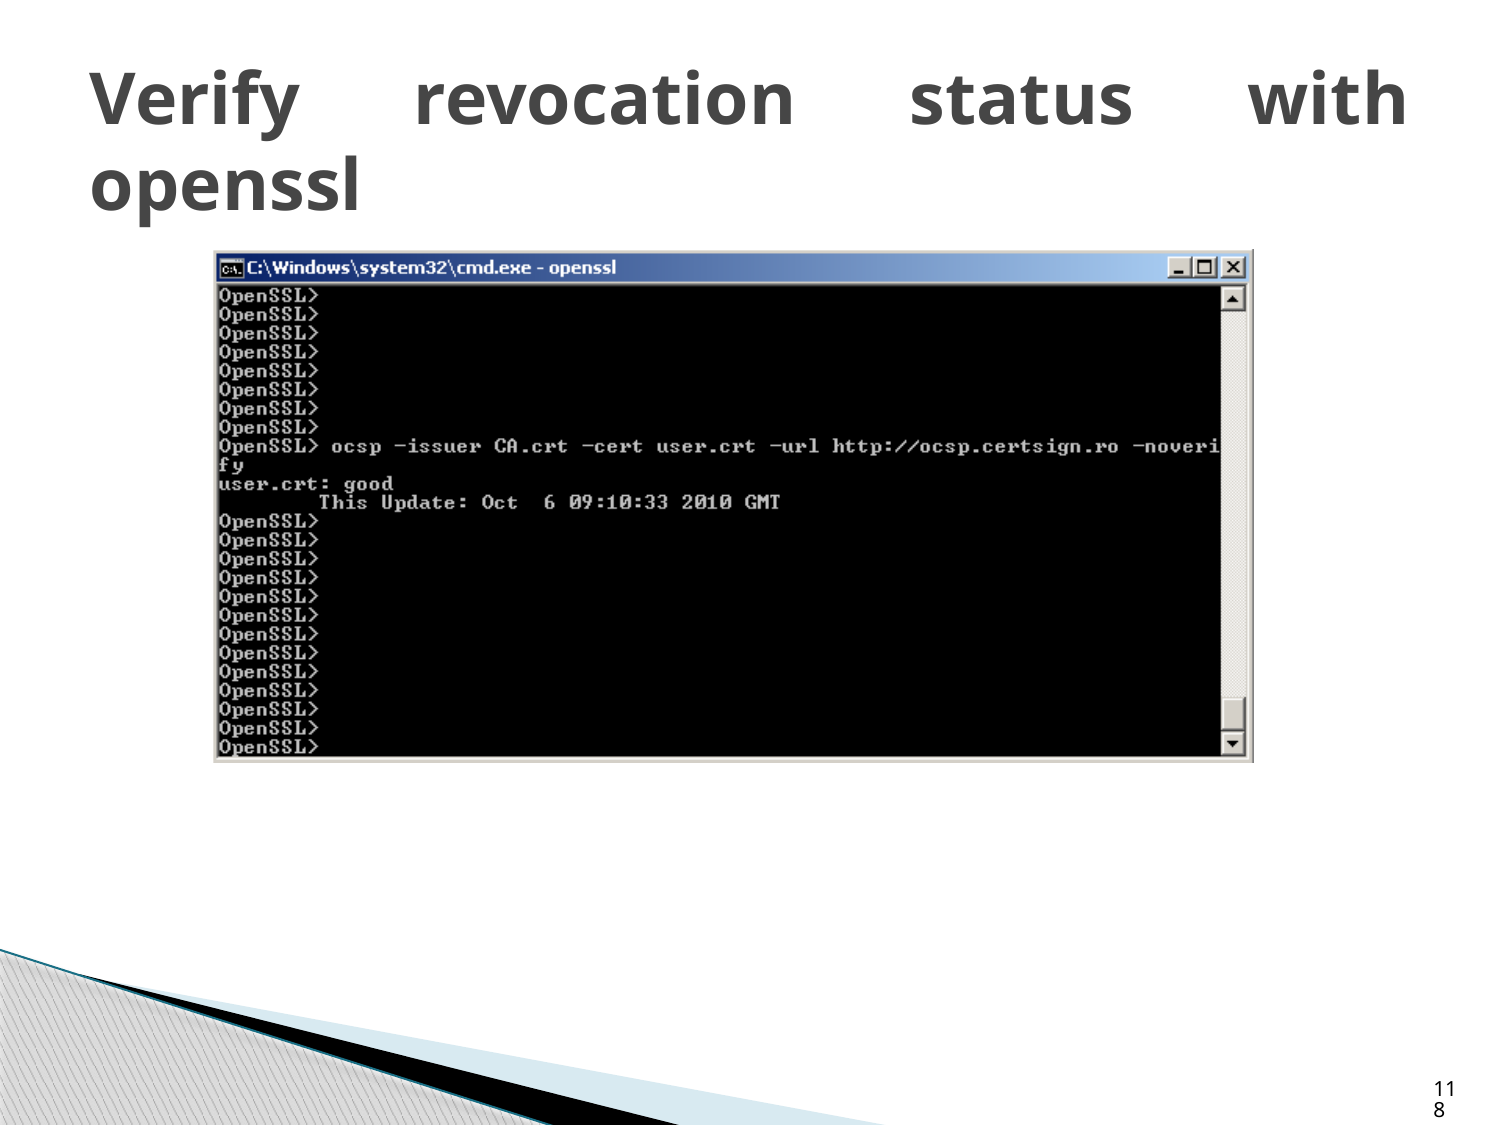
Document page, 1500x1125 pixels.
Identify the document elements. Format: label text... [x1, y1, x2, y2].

picture [212, 249, 1254, 763]
title Verify revocation status with openssl [75, 45, 1425, 233]
slide_number 118 [1418, 1051, 1479, 1112]
